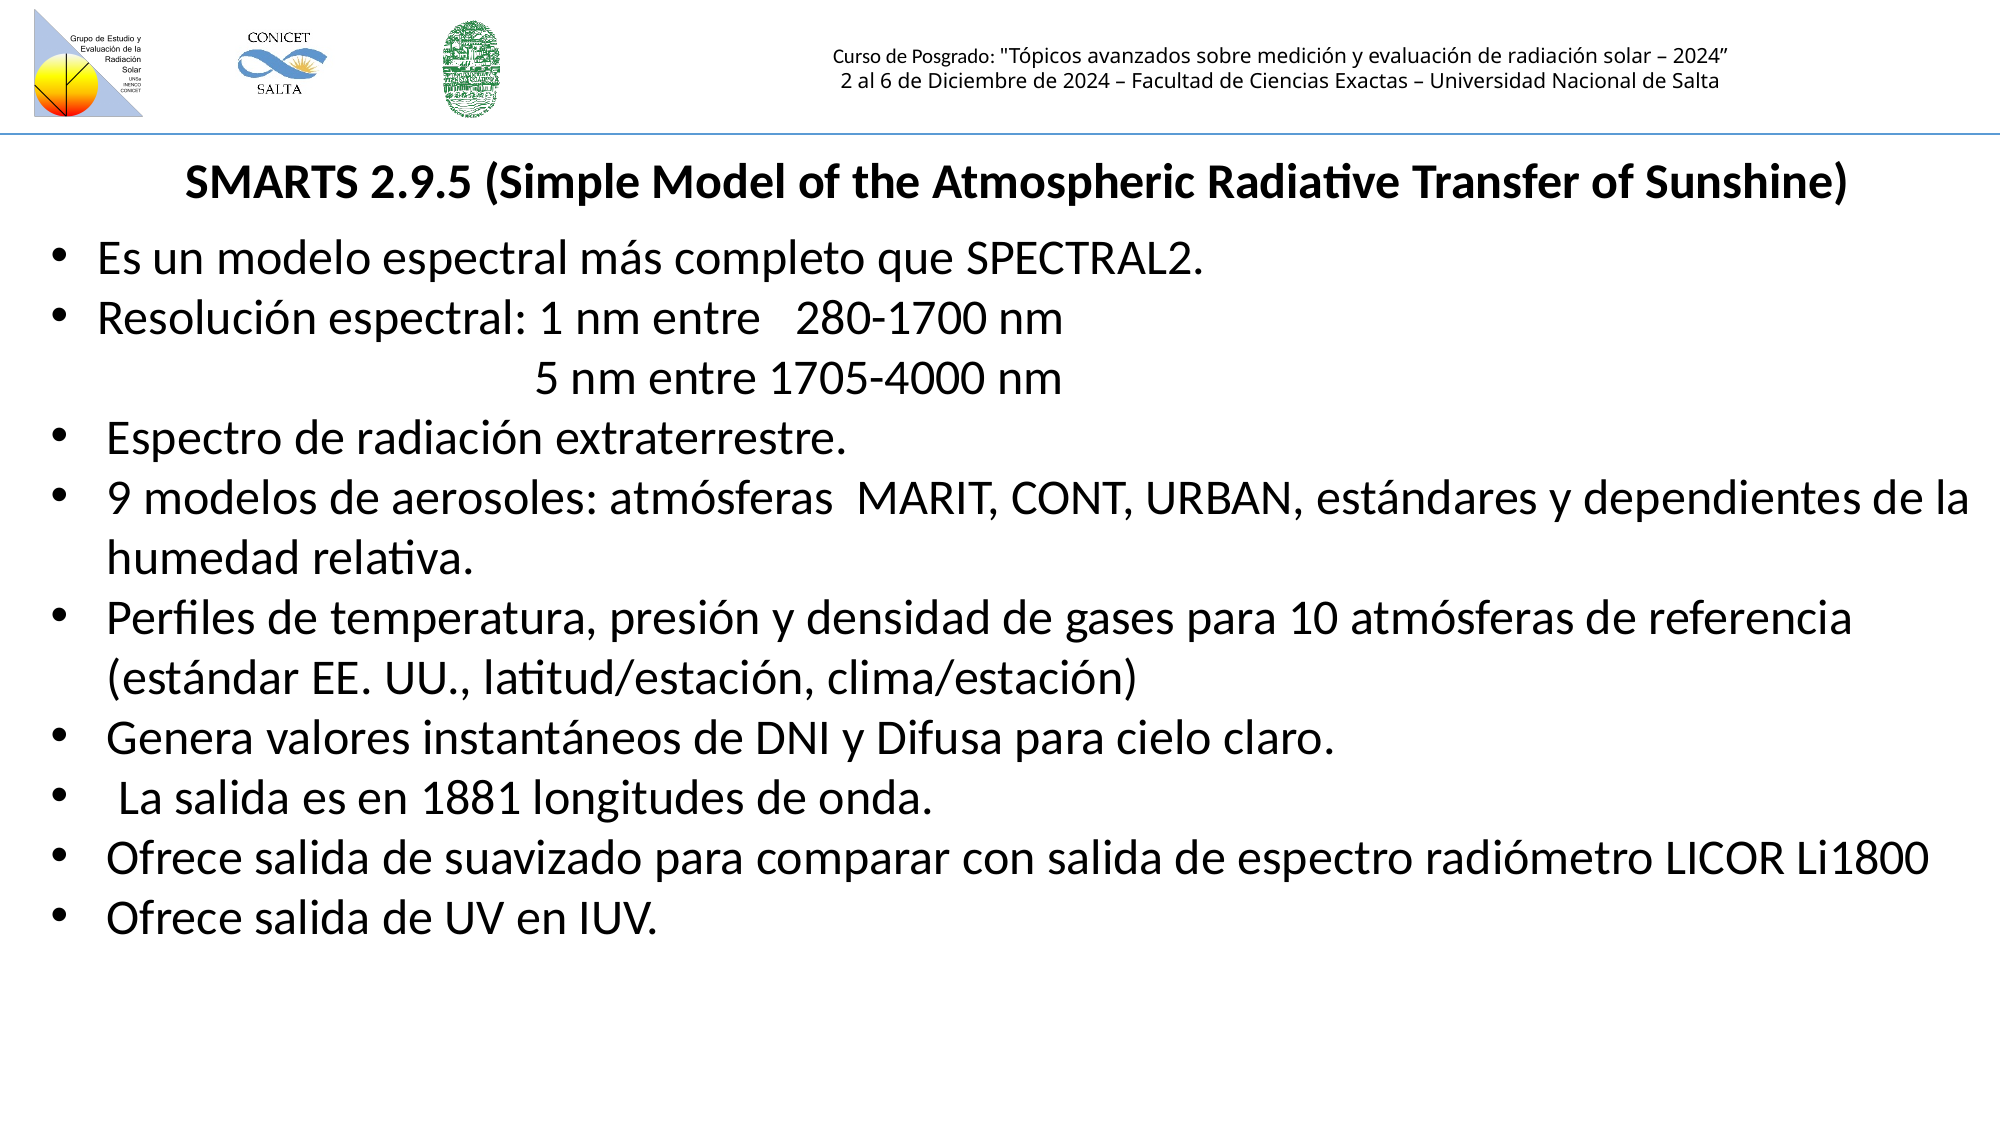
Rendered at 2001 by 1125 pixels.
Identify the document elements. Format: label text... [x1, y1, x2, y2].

text_box Es un modelo espectral más completo que SPECTRAL2. Resolución espectral: 1 nm entre 280-1700 nm 5 nm entre 1705-4000 nm Espectro de radiación extraterrestre. 9 modelos de aerosoles: atmósferas MARIT, CONT, URBAN, estándares y dependientes de la humedad relativa. Perfiles de temperatura, presión y densidad de gases para 10 atmósferas de referencia (estándar EE. UU., latitud/estación, clima/estación) Genera valores instantáneos de DNI y Difusa para cielo claro. La salida es en 1881 longitudes de onda. Ofrece salida de suavizado para comparar con salida de espectro radiómetro LICOR Li1800 Ofrece salida de UV en IUV. [35, 217, 2000, 1072]
picture [224, 12, 339, 127]
picture [415, 11, 530, 126]
text_box SMARTS 2.9.5 (Simple Model of the Atmospheric Radiative Transfer of Sunshine) [171, 141, 1865, 217]
text_box Curso de Posgrado: "Tópicos avanzados sobre medición y evaluación de radiación solar – 2024” 2 al 6 de Diciembre de 2024 – Facultad de Ciencias Exactas – Universidad Nacional de Salta [728, 35, 1833, 101]
picture [34, 9, 149, 117]
